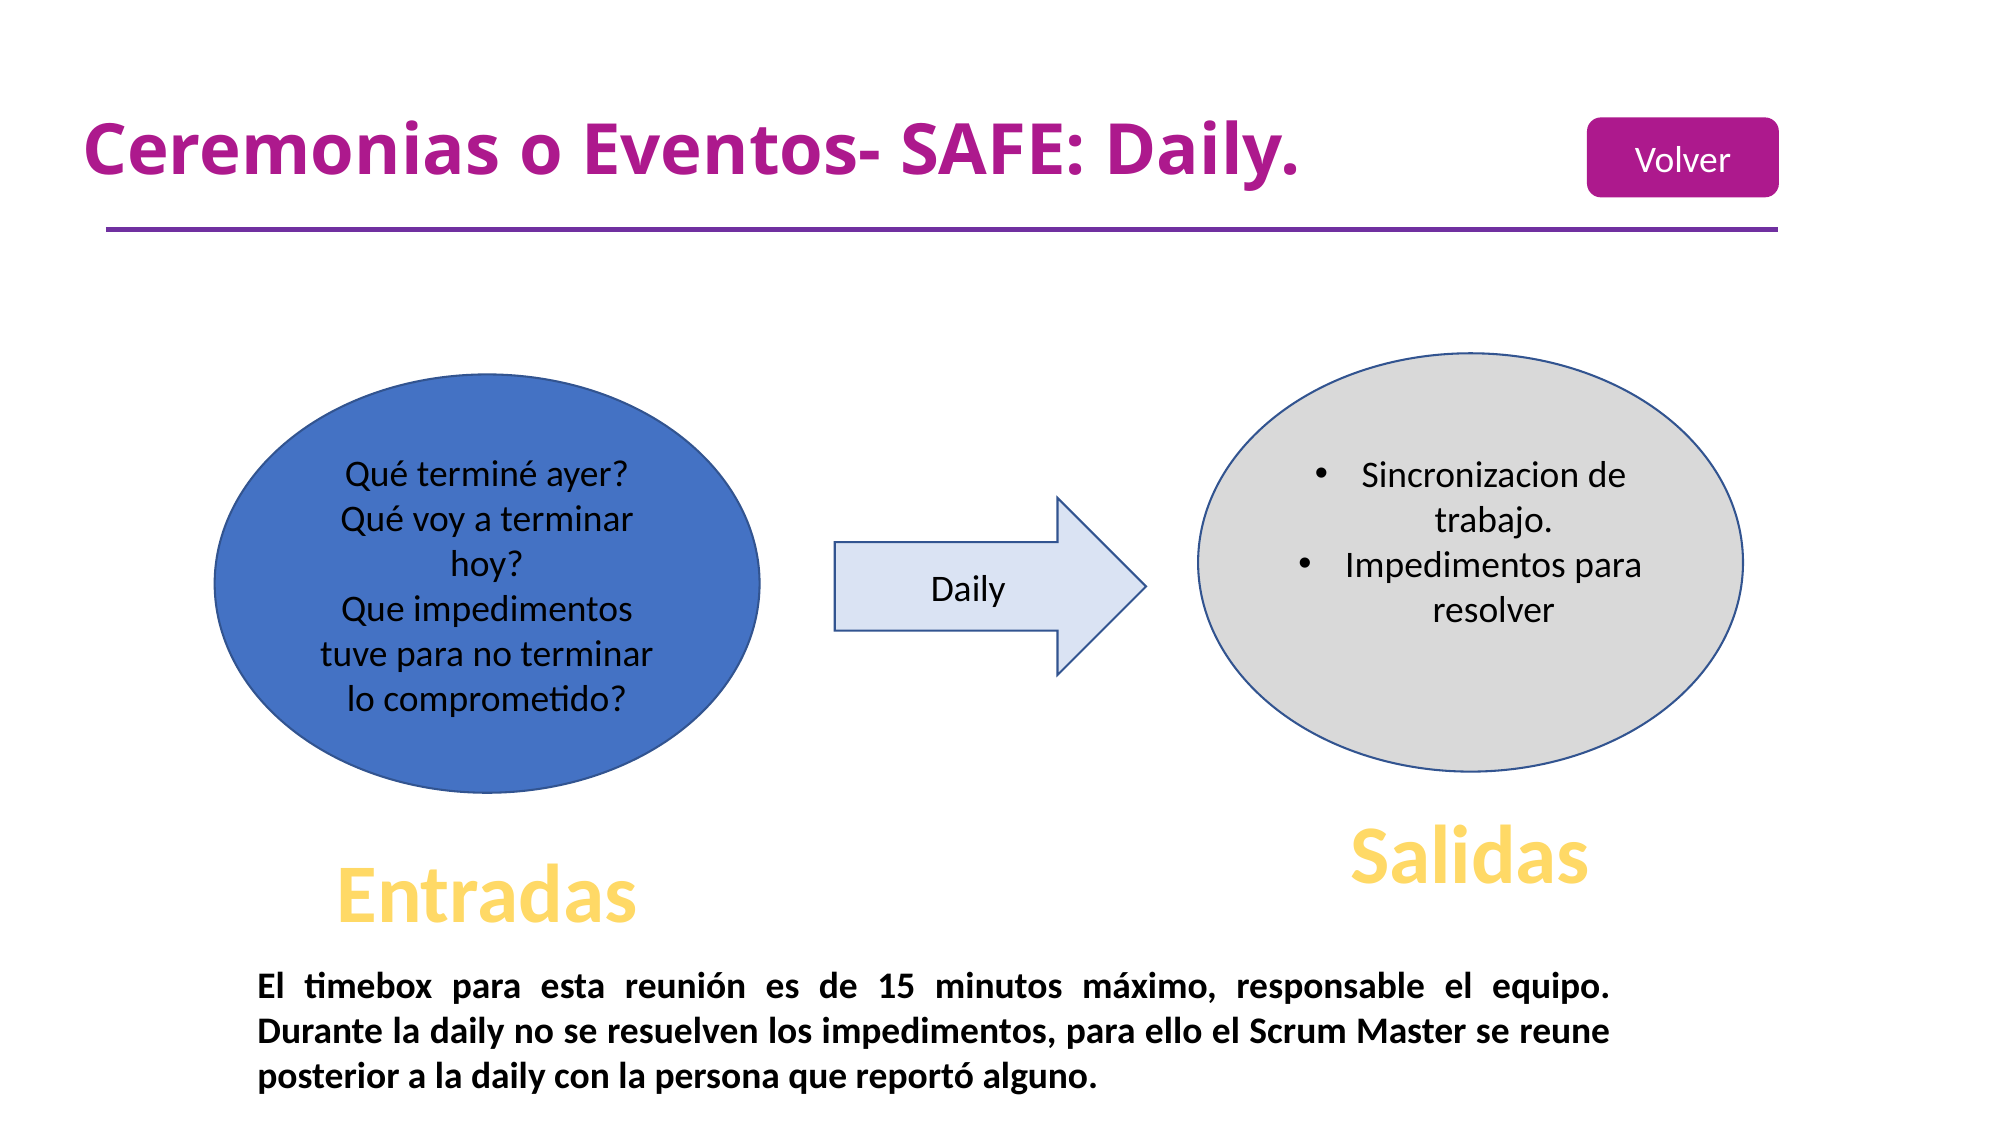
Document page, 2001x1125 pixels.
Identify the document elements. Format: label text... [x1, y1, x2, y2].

text_box Salidas [1335, 792, 1606, 908]
text_box Daily [833, 495, 1148, 678]
text_box Sincronizacion de trabajo. Impedimentos para resolver [1197, 352, 1745, 773]
title [137, 59, 1863, 278]
text_box Entradas [321, 831, 653, 947]
text_box Ceremonias o Eventos- SAFE: Daily. [67, 105, 1817, 198]
text_box El timebox para esta reunión es de 15 minutos máximo, responsable el equipo. Durante la daily no se resuelven los impedimentos, para ello el Scrum Master se reune posterior a la daily con la persona que reportó alguno. [242, 953, 1627, 1125]
text_box Qué terminé ayer? Qué voy a terminar hoy? Que impedimentos tuve para no terminar lo comprometido? [213, 373, 761, 794]
text_box Volver [1586, 117, 1779, 198]
